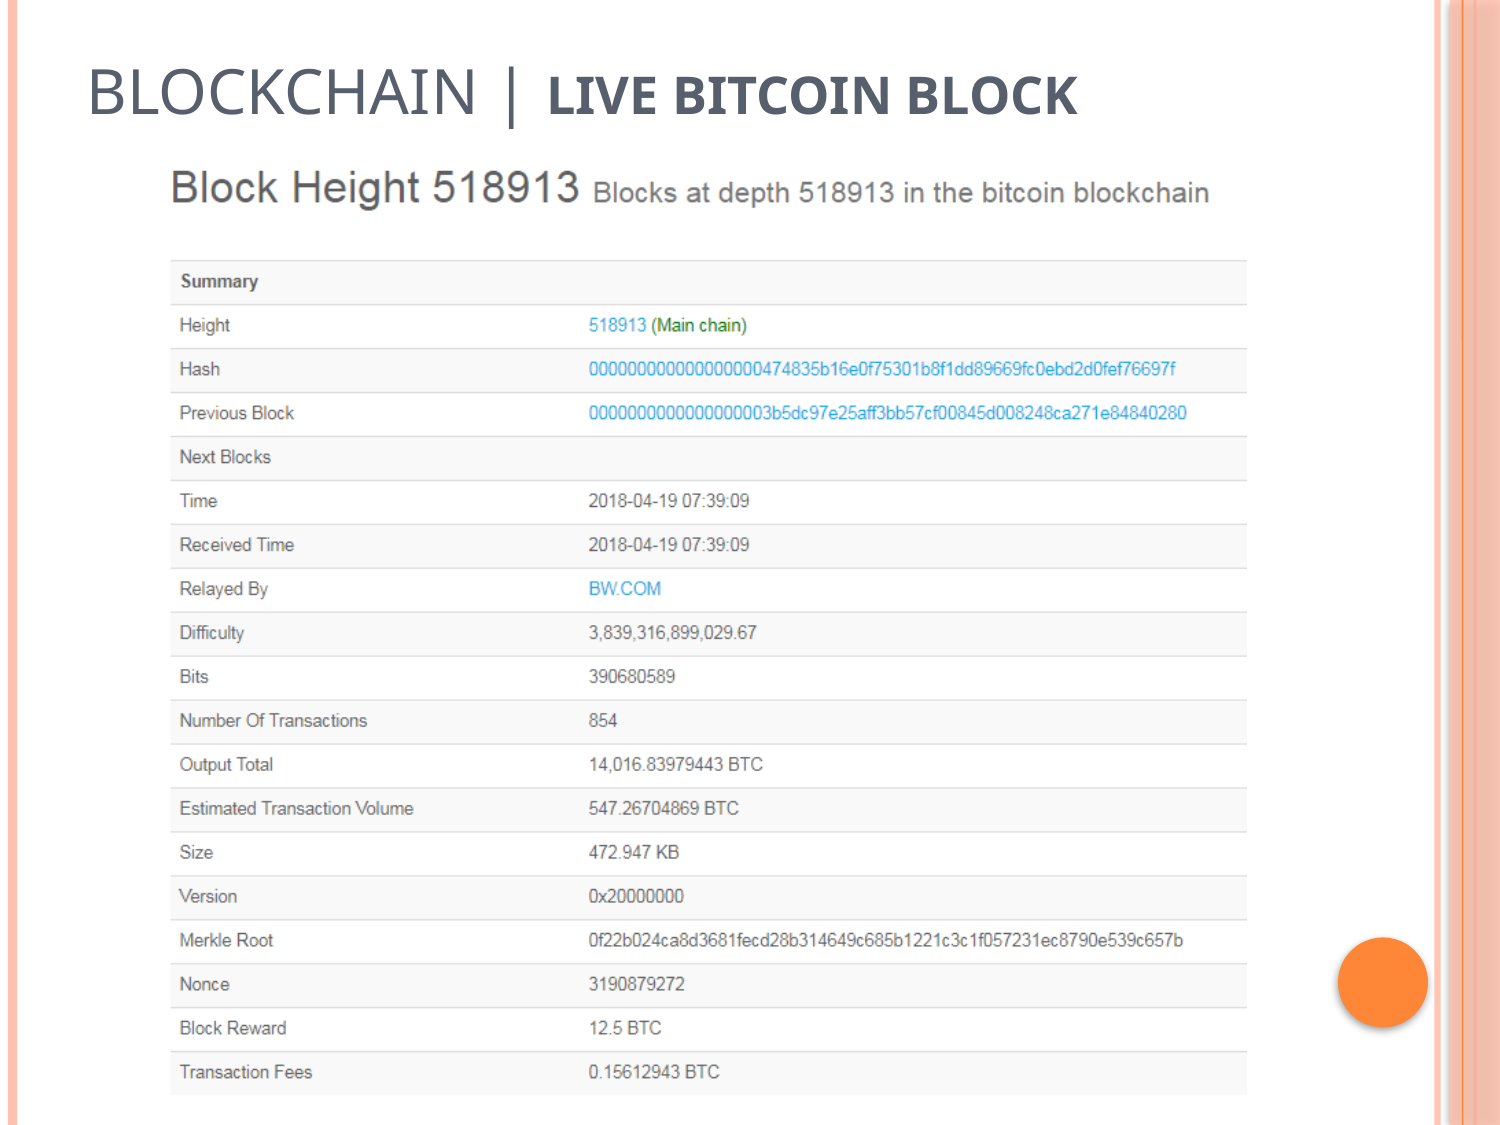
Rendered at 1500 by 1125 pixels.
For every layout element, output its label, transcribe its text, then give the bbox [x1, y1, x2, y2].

picture [156, 160, 1247, 1107]
title Blockchain | Live Bitcoin Block [71, 45, 1445, 149]
